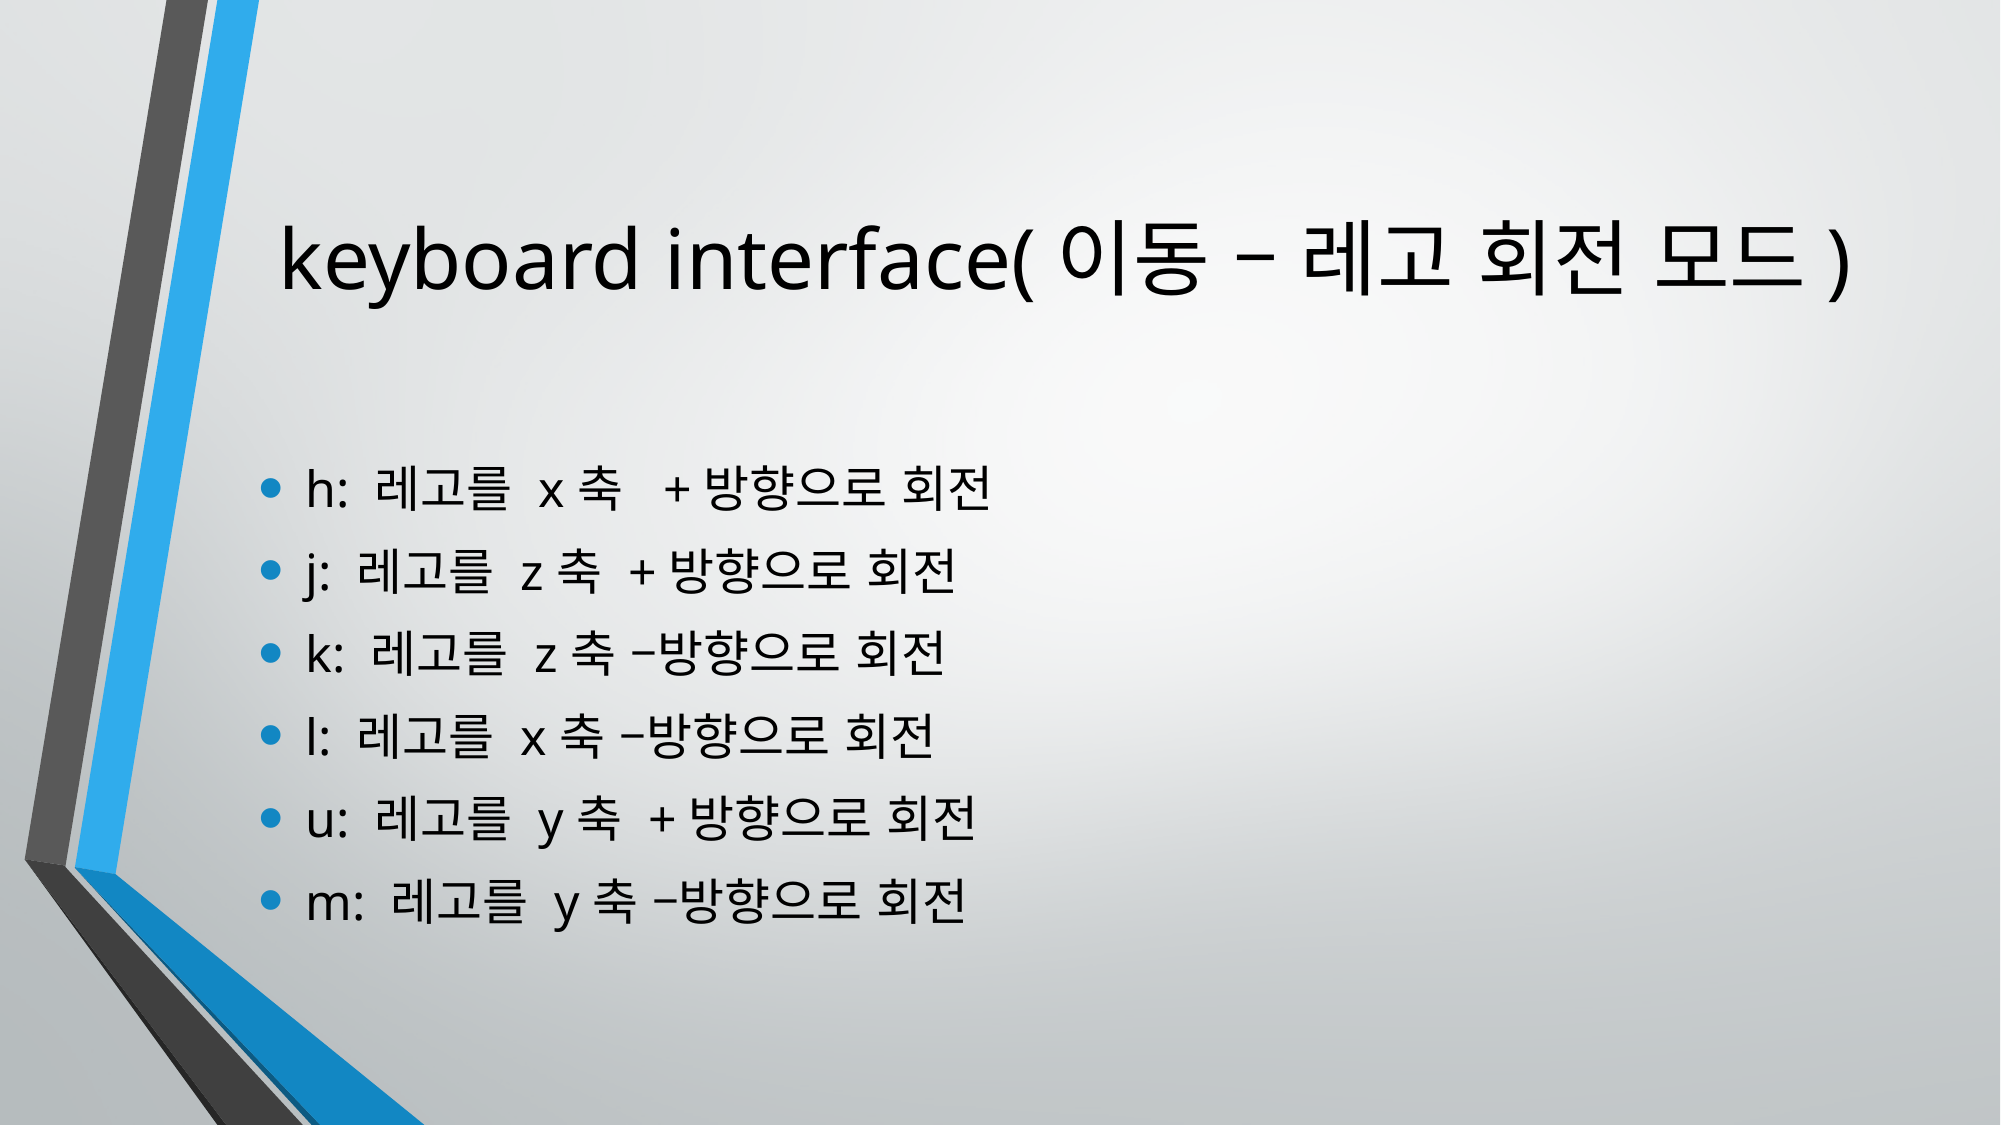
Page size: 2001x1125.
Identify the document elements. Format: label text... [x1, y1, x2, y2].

title keyboard interface(이동 – 레고 회전 모드) [243, 112, 1887, 400]
list h: 레고를 x축 +방향으로 회전 j: 레고를 z축 +방향으로 회전 k: 레고를 z축 –방향으로 회전 l: 레고를 x축 –방향으로 회전 u: 레고를 y축 +방향으로 회전 m: 레고를 y축 –방향으로 회전 [243, 437, 1887, 950]
